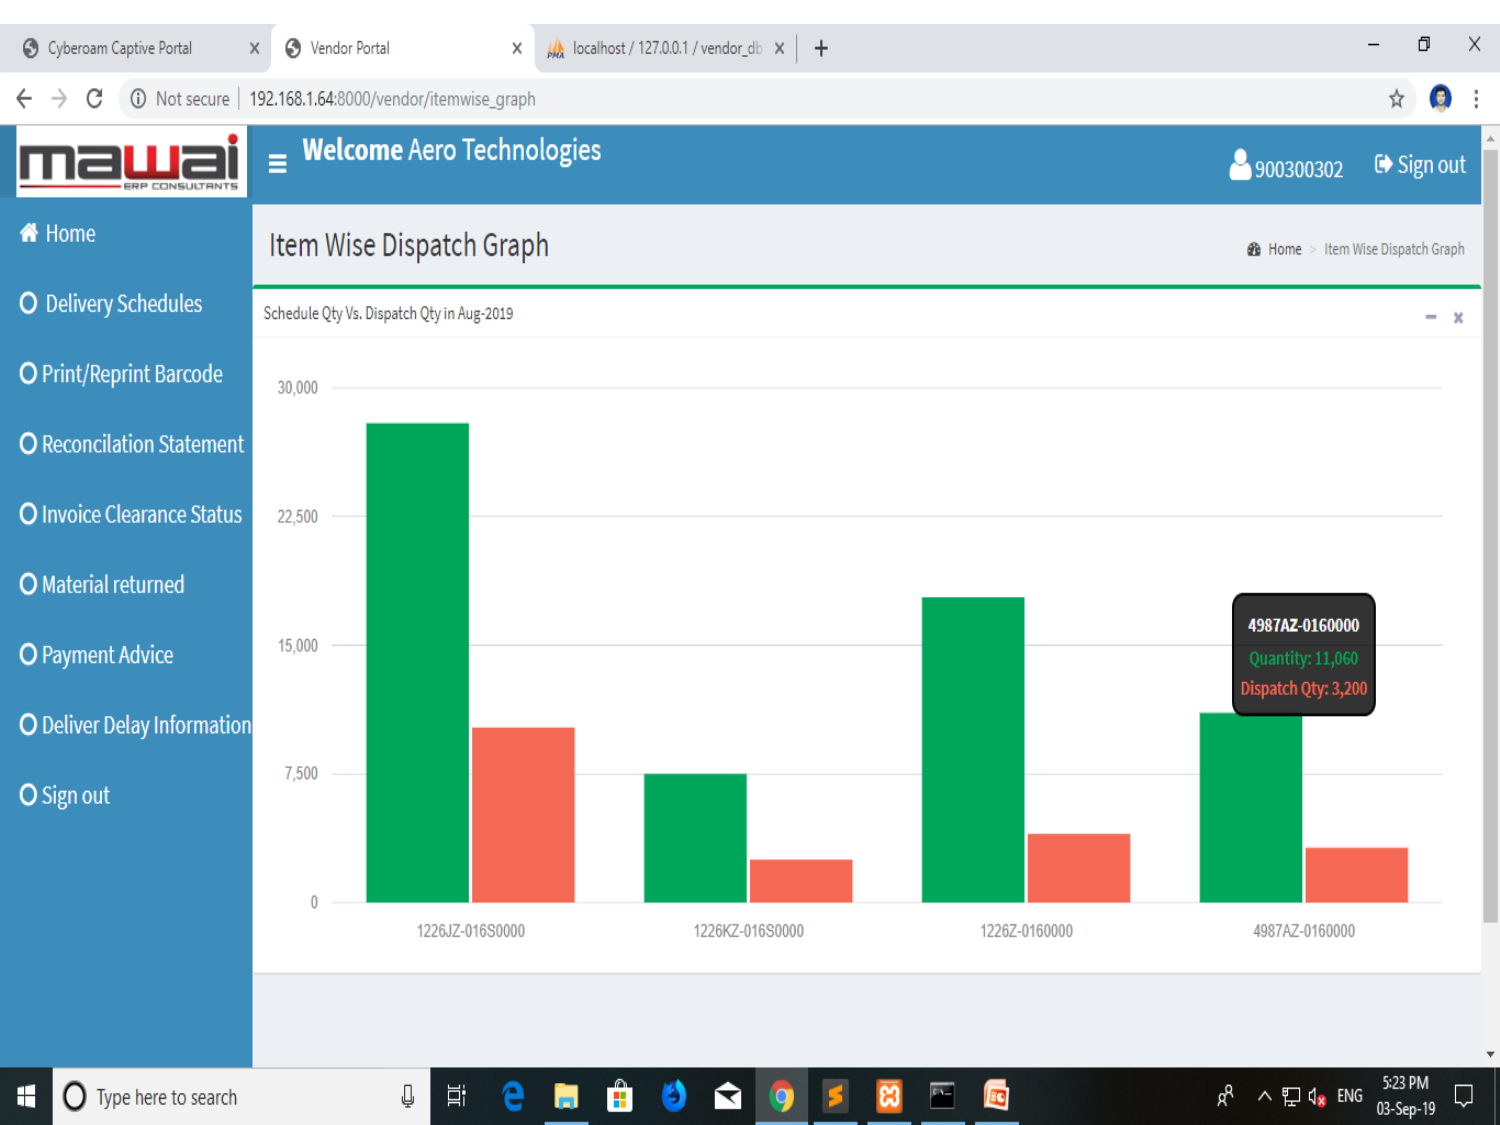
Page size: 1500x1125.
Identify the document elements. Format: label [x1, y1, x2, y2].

list [0, 24, 1500, 1125]
